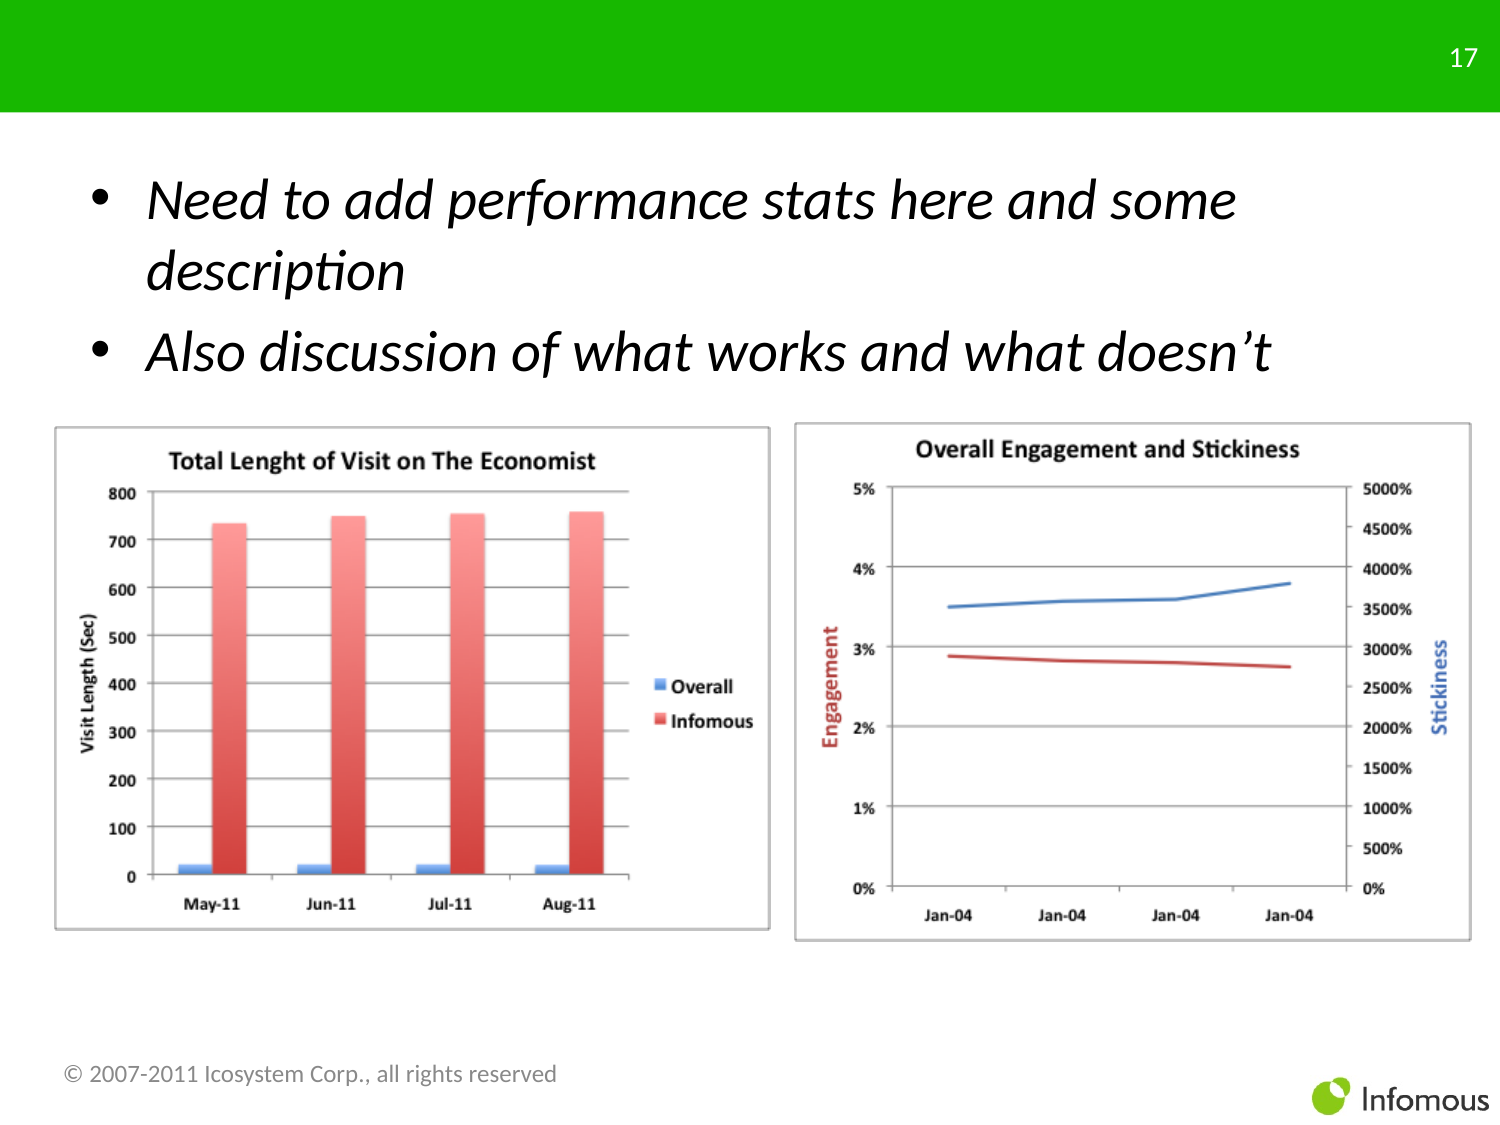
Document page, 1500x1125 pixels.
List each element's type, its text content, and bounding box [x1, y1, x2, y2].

picture [794, 422, 1473, 942]
picture [53, 425, 771, 932]
picture [1310, 1075, 1490, 1116]
list Need to add performance stats here and some description Also discussion of what works and what doesn’t [74, 153, 1426, 1006]
slide_number 17 [1412, 26, 1494, 87]
